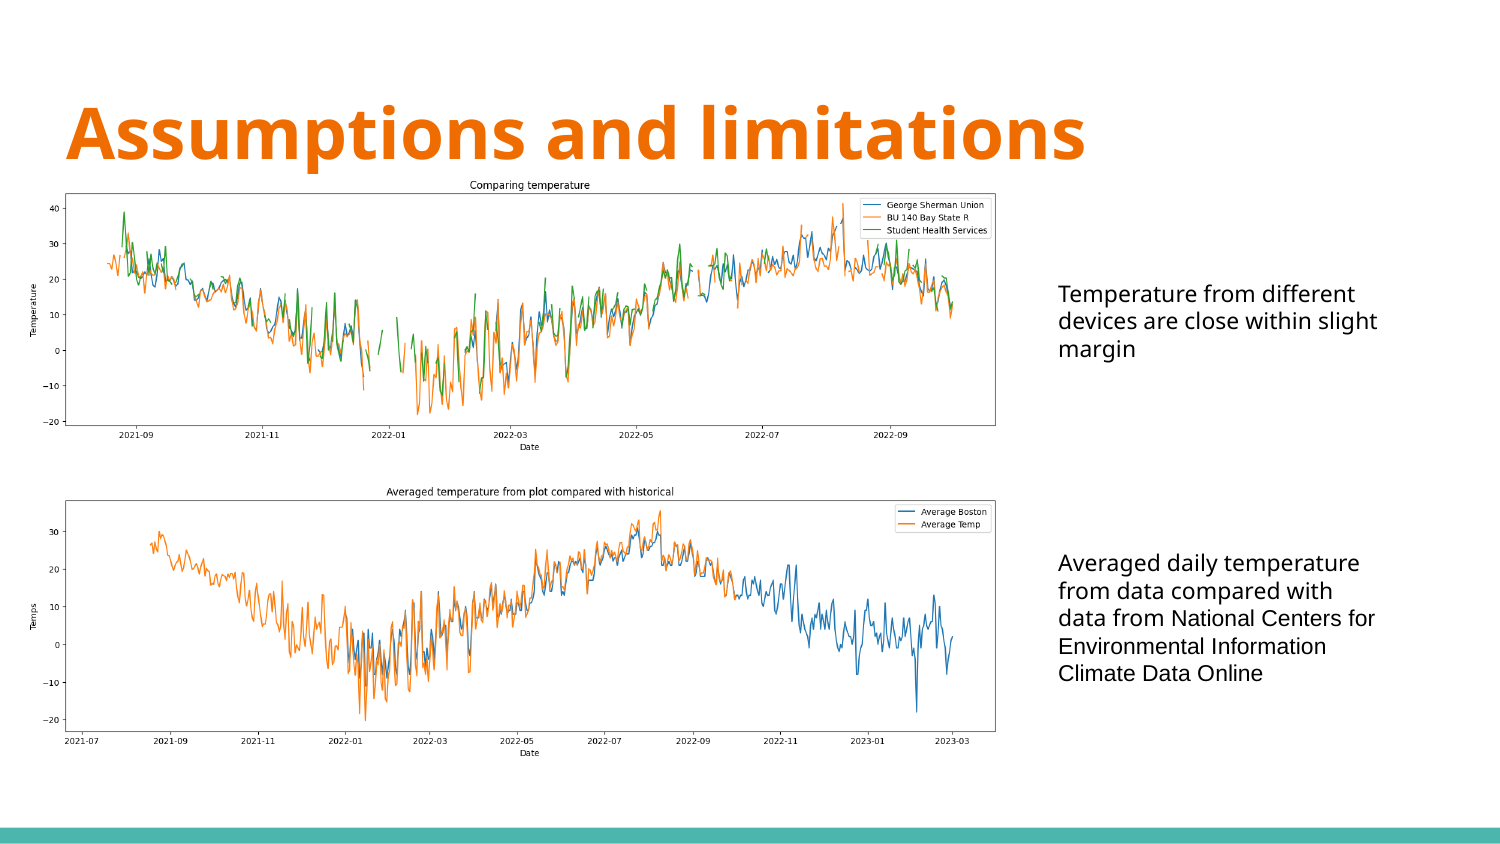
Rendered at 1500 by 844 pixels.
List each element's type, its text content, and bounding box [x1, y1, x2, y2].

title Assumptions and limitations [51, 72, 1449, 189]
text_box Averaged daily temperature from data compared with data from National Centers for Environmental Information Climate Data Online [1043, 533, 1395, 702]
text_box Temperature from different devices are close within slight margin [1043, 264, 1395, 377]
picture [24, 174, 1001, 457]
picture [24, 480, 1001, 763]
